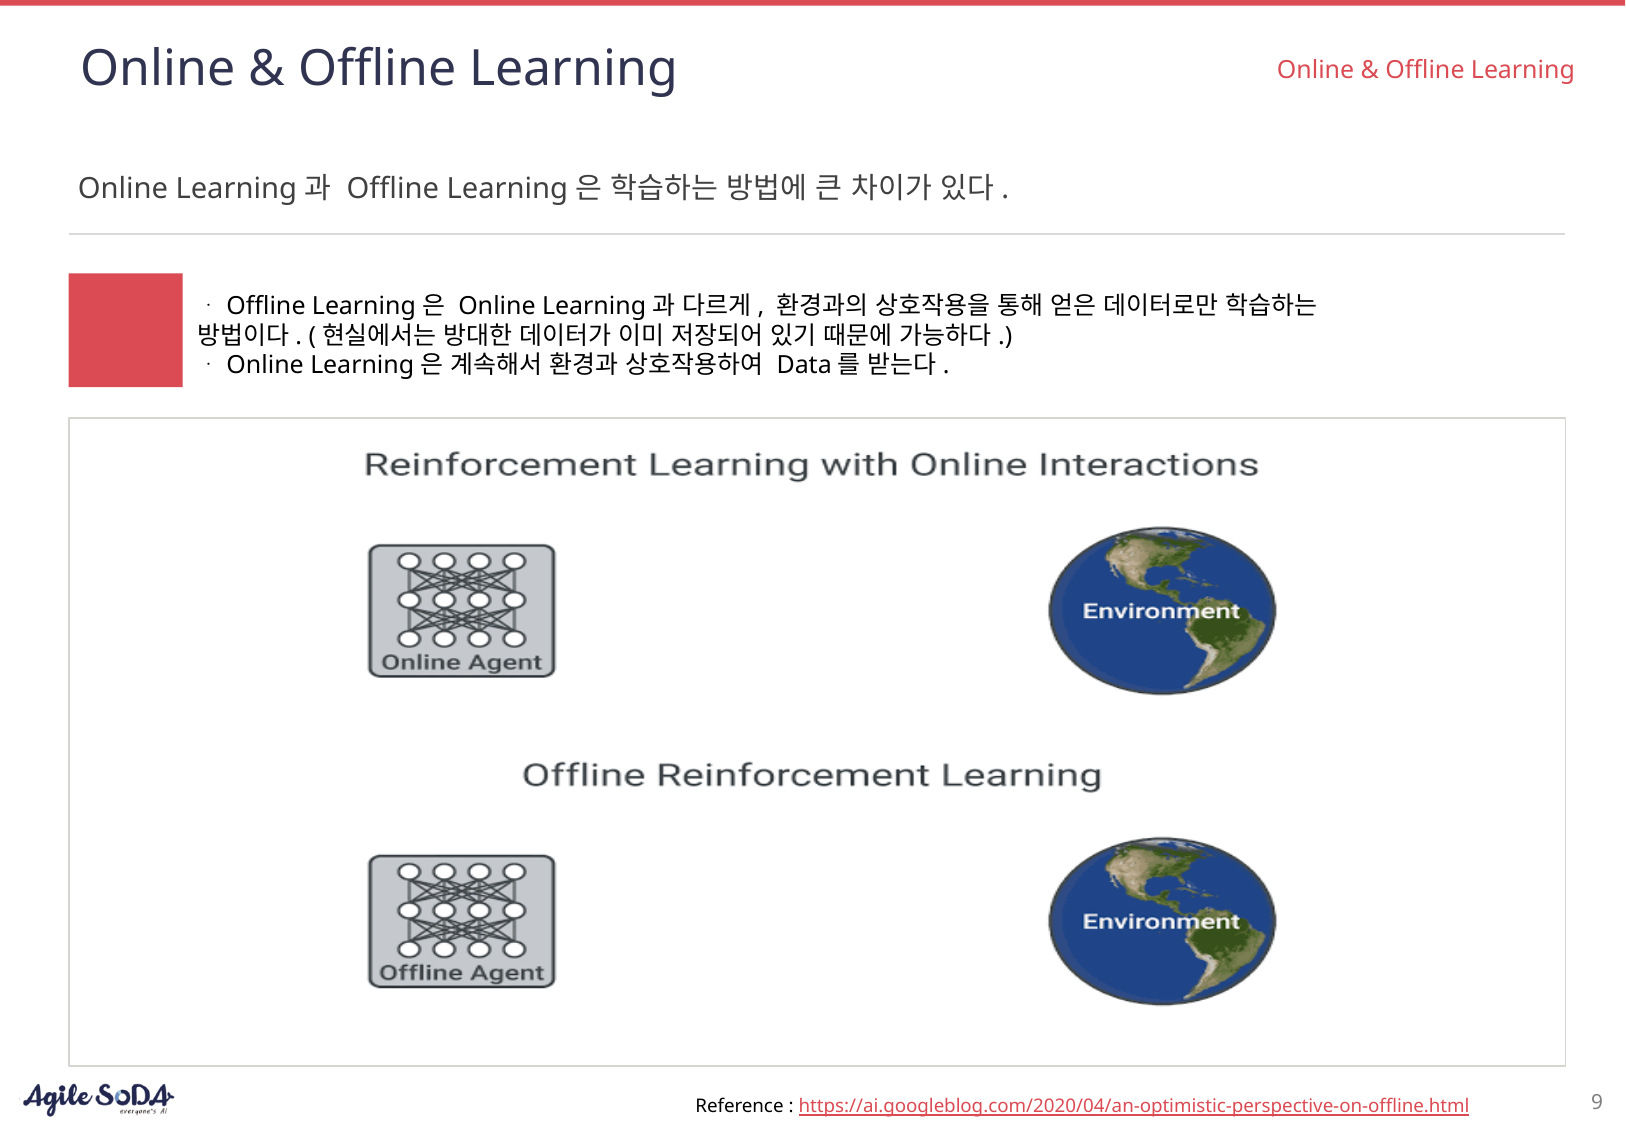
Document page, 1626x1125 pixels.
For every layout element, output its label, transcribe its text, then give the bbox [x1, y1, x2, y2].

picture [19, 1075, 175, 1122]
picture [252, 432, 1373, 1053]
text_box Online Learning과 Offline Learning은 학습하는 방법에 큰 차이가 있다. [62, 161, 1333, 212]
text_box [68, 418, 1566, 1067]
title Online & Offline Learning [65, 29, 1155, 102]
text_box Reference : https://ai.googleblog.com/2020/04/an-optimistic-perspective-on-offline.html [680, 1086, 1591, 1125]
text_box [67, 271, 185, 389]
list Online & Offline Learning [1163, 29, 1591, 102]
text_box ᆞOffline Learning은 Online Learning과 다르게, 환경과의 상호작용을 통해 얻은 데이터로만 학습하는 방법이다. (현실에서는 방대한 데이터가 이미 저장되어 있기 때문에 가능하다.) ᆞOnline Learning은 계속해서 환경과 상호작용하여 Data를 받는다. [182, 281, 1393, 387]
